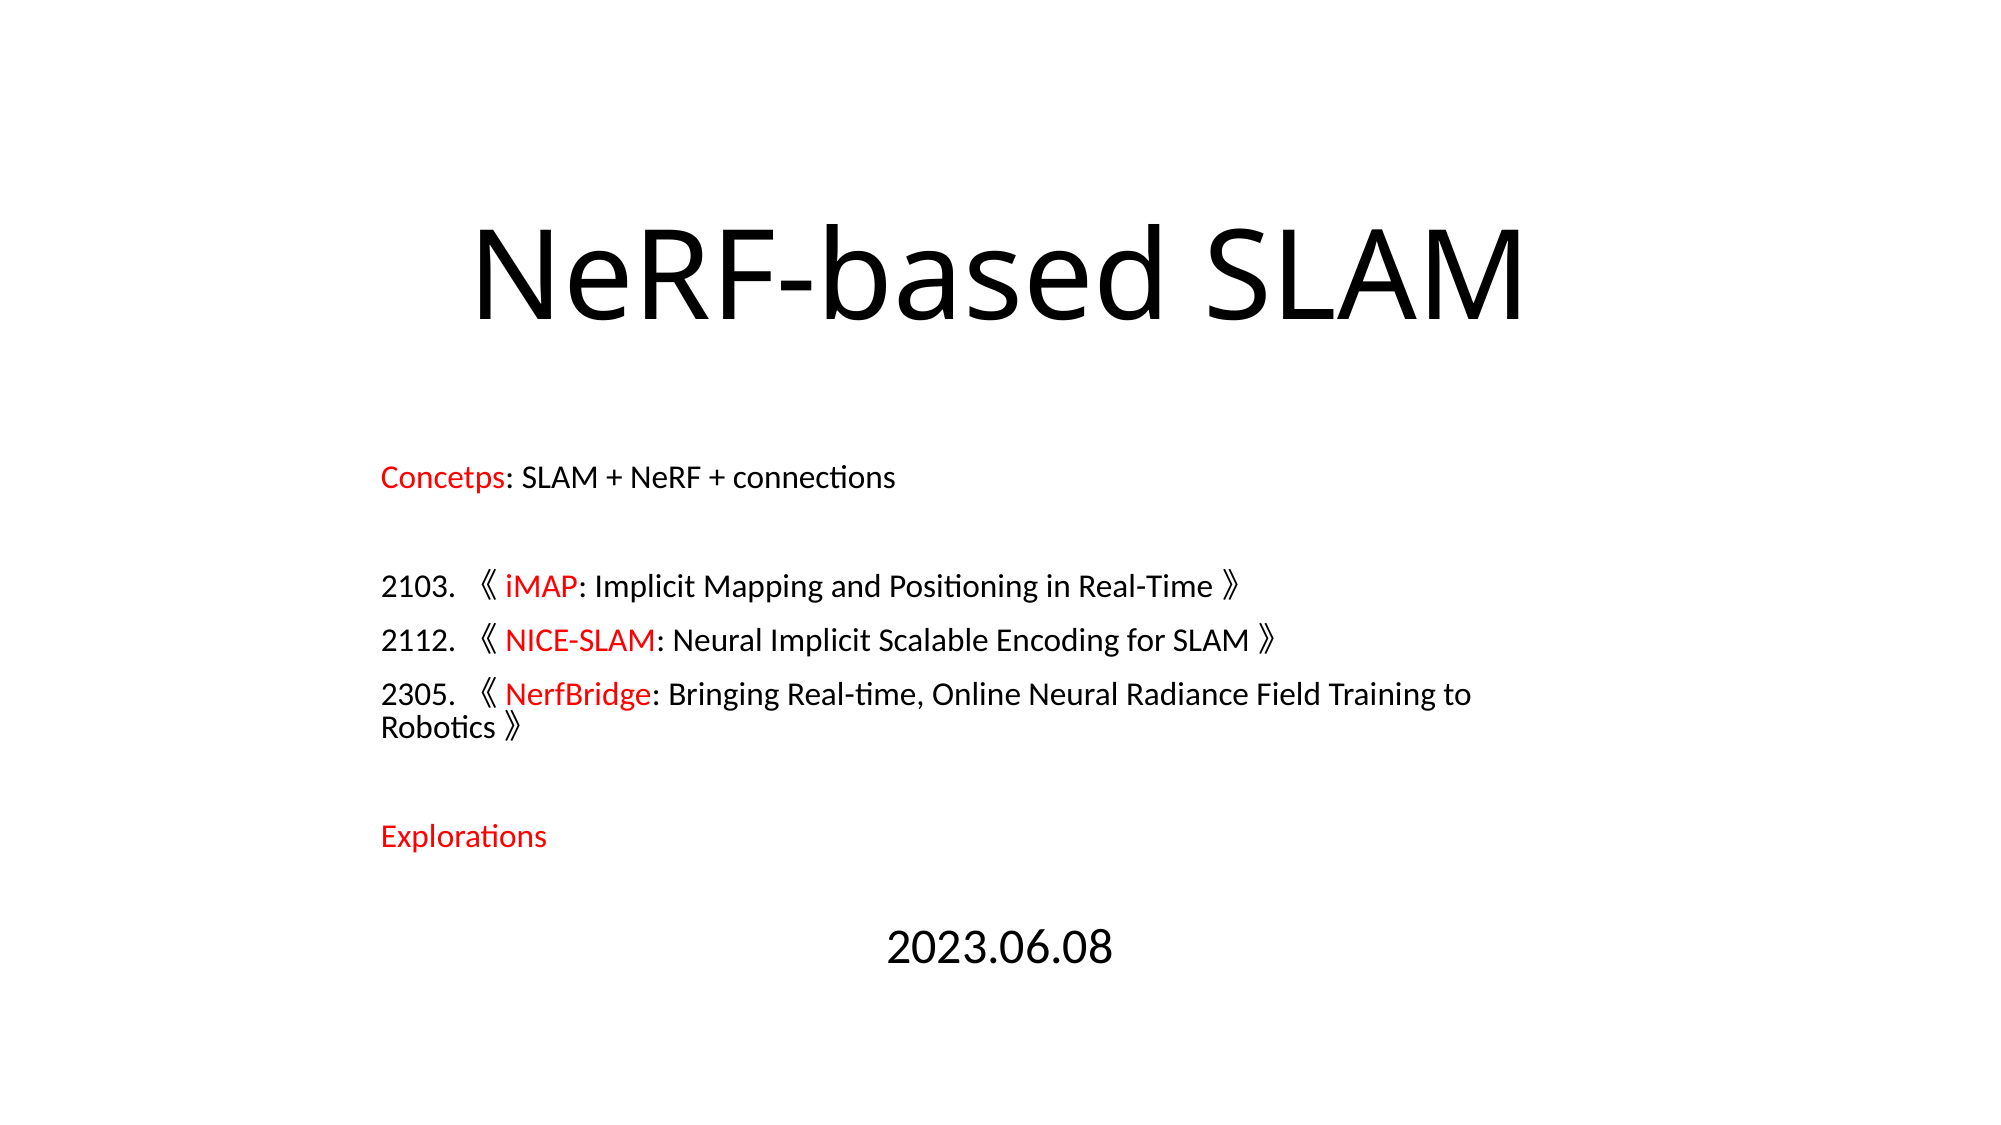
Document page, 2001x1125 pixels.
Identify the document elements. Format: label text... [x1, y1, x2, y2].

text_box 2023.06.08 [0, 933, 2000, 993]
text_box Concetps: SLAM + NeRF + connections 2103.《iMAP: Implicit Mapping and Positioning in Real-Time》 2112.《NICE-SLAM: Neural Implicit Scalable Encoding for SLAM》 2305.《NerfBridge: Bringing Real-time, Online Neural Radiance Field Training to Robotics》 Explorations [366, 454, 1633, 833]
text_box NeRF-based SLAM [0, 177, 2000, 355]
